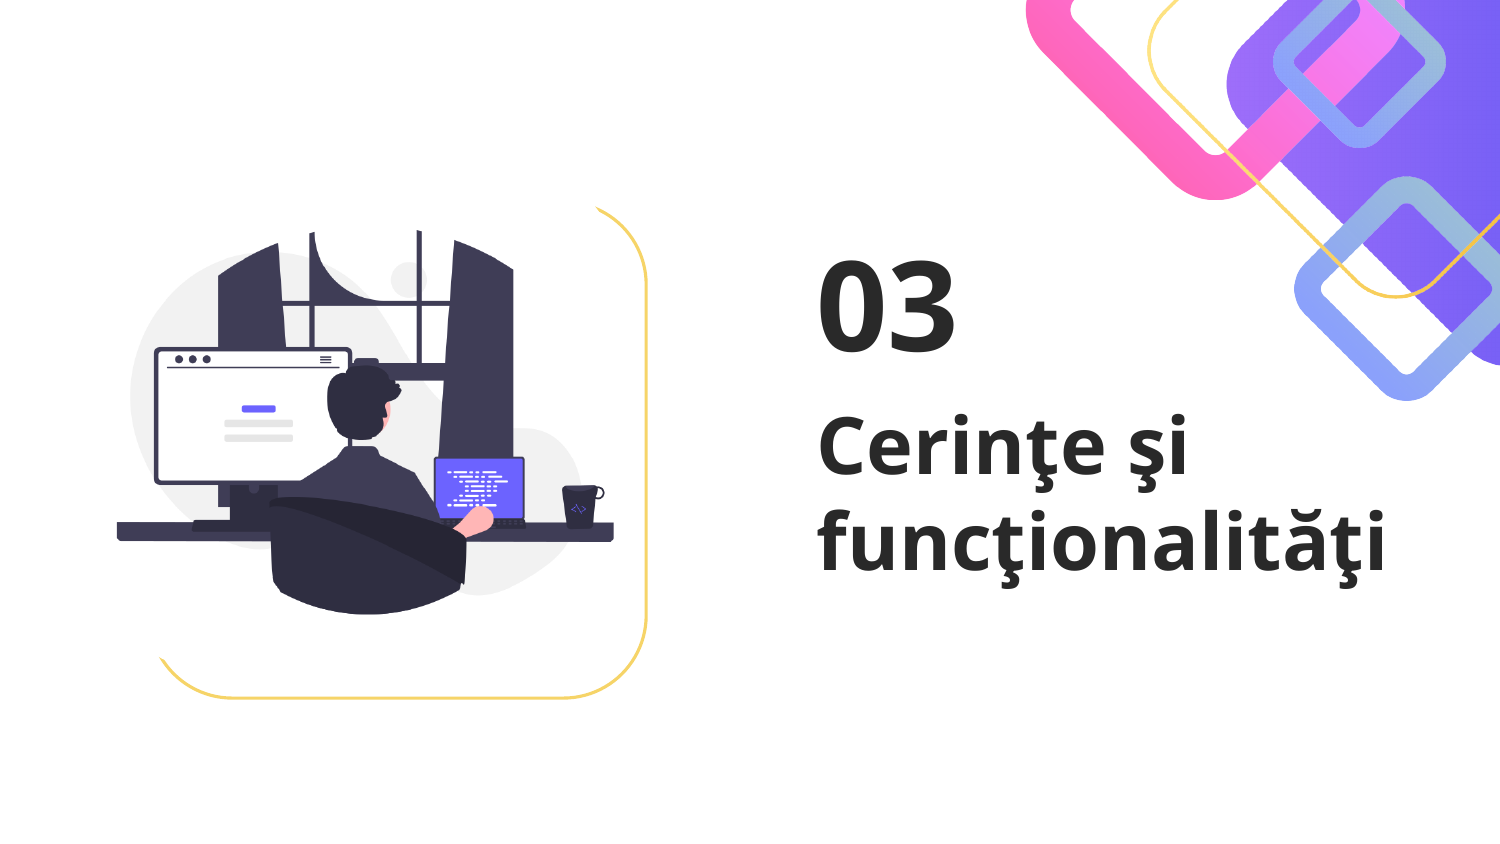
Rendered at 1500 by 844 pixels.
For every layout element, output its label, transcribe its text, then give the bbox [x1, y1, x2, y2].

title Cerinţe şi funcţionalităţi ​ ​ [801, 488, 1500, 696]
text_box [1024, 0, 1500, 401]
picture [116, 176, 614, 668]
title 03 [801, 228, 1019, 392]
text_box [177, 222, 647, 699]
